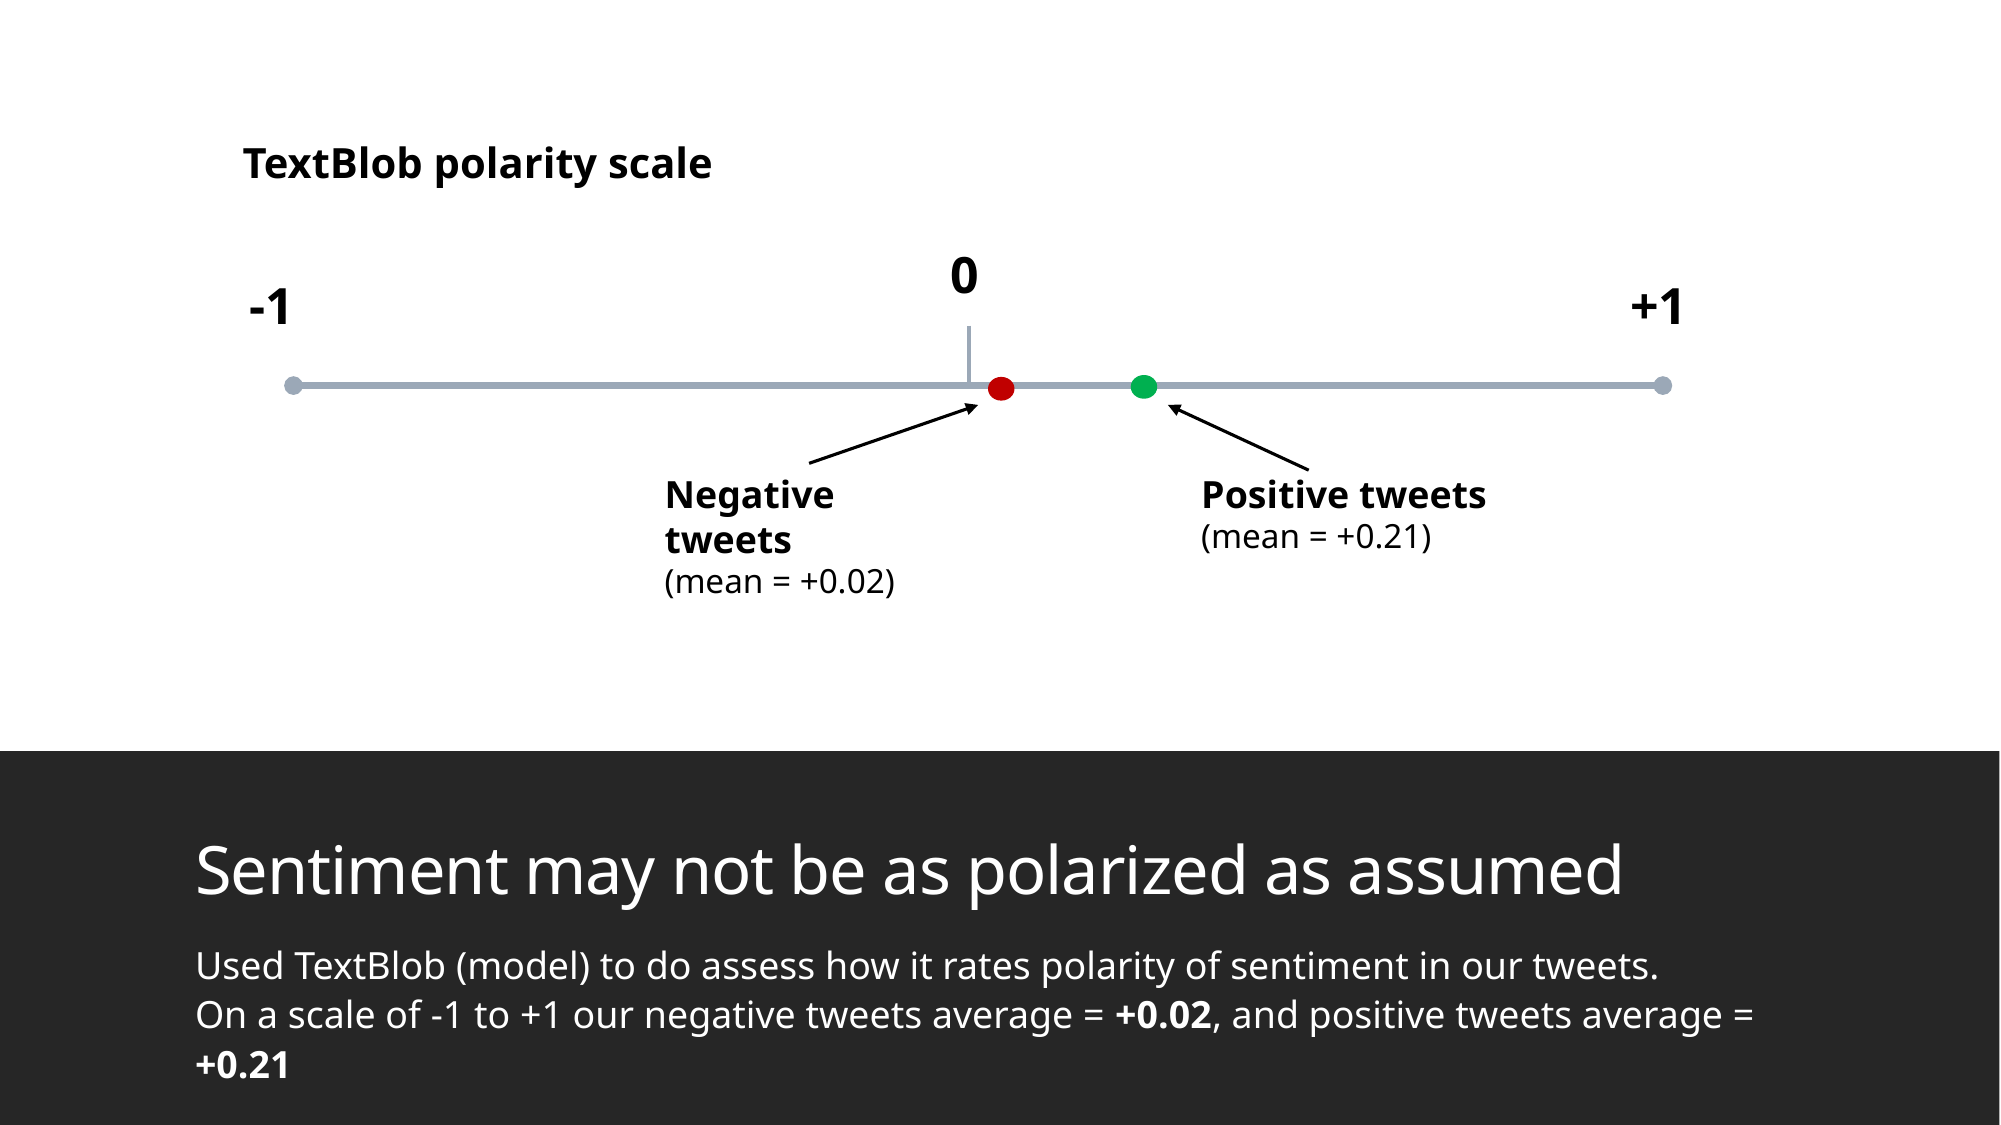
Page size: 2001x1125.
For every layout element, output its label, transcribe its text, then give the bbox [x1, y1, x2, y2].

text_box 0 [936, 235, 1021, 311]
text_box [1134, 395, 1154, 399]
text_box Negative tweets (mean = +0.02) [649, 463, 969, 608]
text_box +1 [1615, 266, 1710, 342]
text_box [989, 395, 1013, 401]
text_box TextBlob polarity scale [228, 129, 728, 195]
text_box [1132, 375, 1156, 382]
text_box [990, 376, 1013, 382]
list Used TextBlob (model) to do assess how it rates polarity of sentiment in our tweets. On a scale of -1 to +1 our negative tweets average = +0.02, and positive tweets average = +0.21 [180, 937, 1839, 1038]
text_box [1167, 404, 1310, 471]
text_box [808, 404, 979, 464]
text_box -1 [234, 266, 329, 342]
text_box Positive tweets (mean = +0.21) [1186, 463, 1505, 563]
title Sentiment may not be as polarized as assumed [180, 787, 1839, 910]
